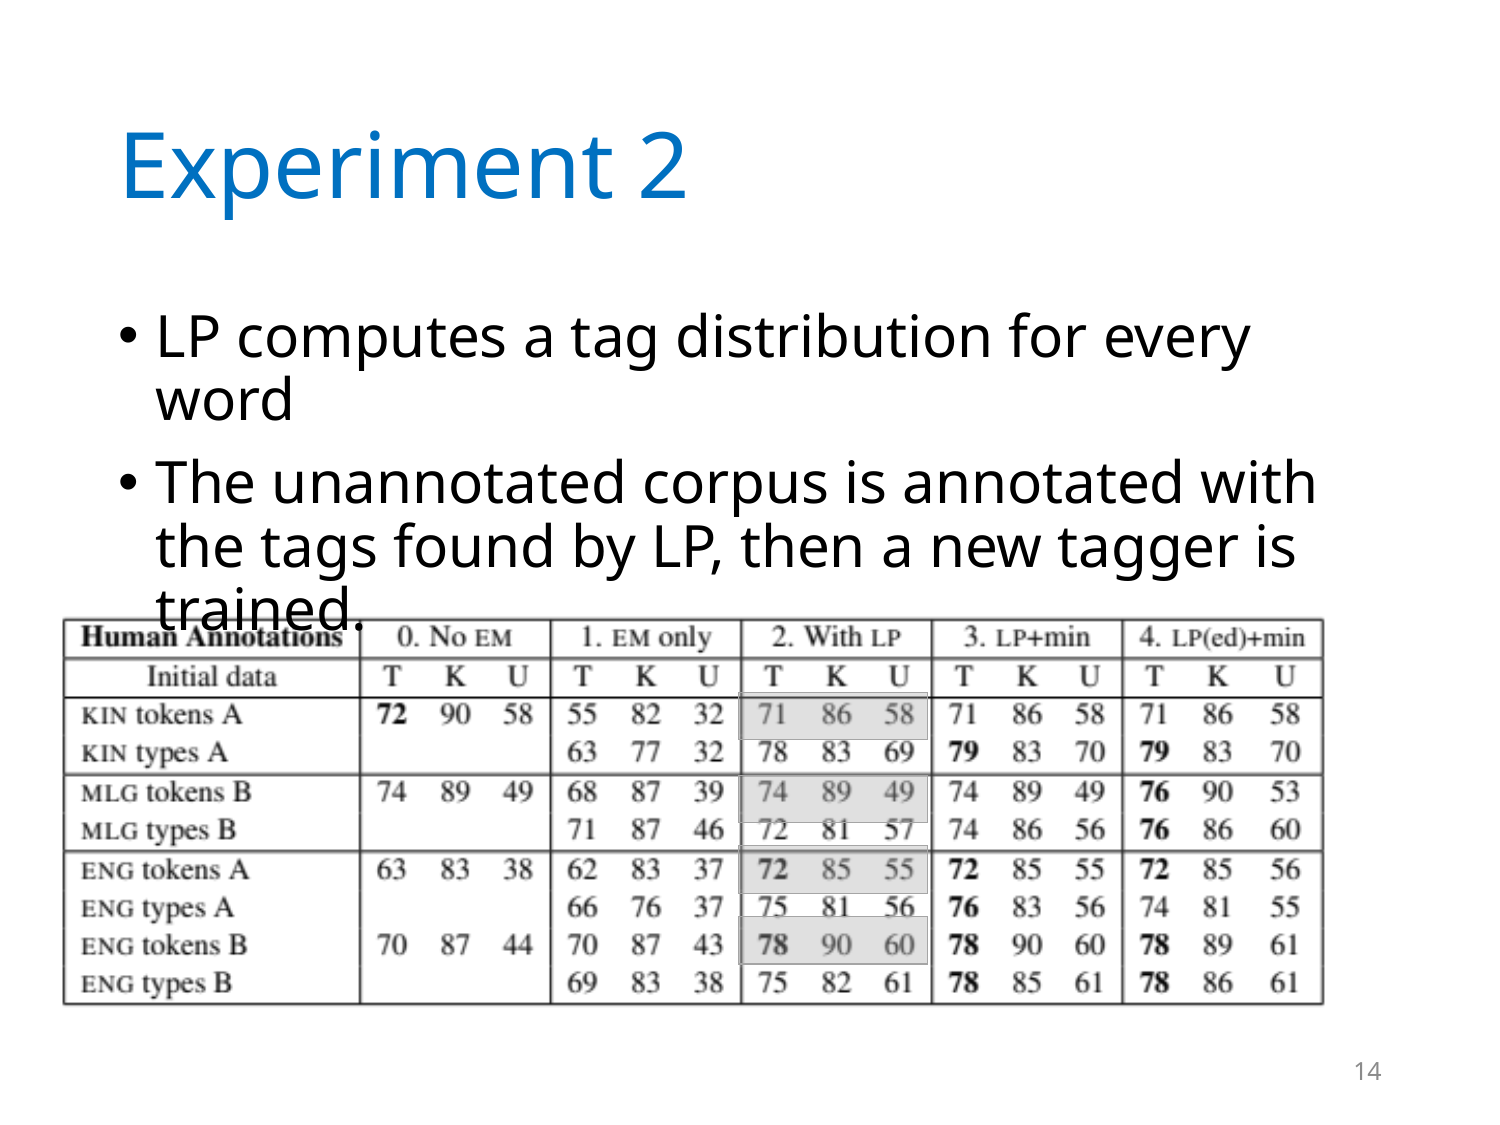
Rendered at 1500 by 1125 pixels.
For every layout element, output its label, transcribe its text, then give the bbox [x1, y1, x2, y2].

slide_number 14 [1059, 1042, 1397, 1103]
picture [57, 609, 1329, 1012]
list LP computes a tag distribution for every word The unannotated corpus is annotated with the tags found by LP, then a new tagger is trained. [103, 299, 1397, 1014]
title Experiment 2 [103, 59, 1397, 278]
